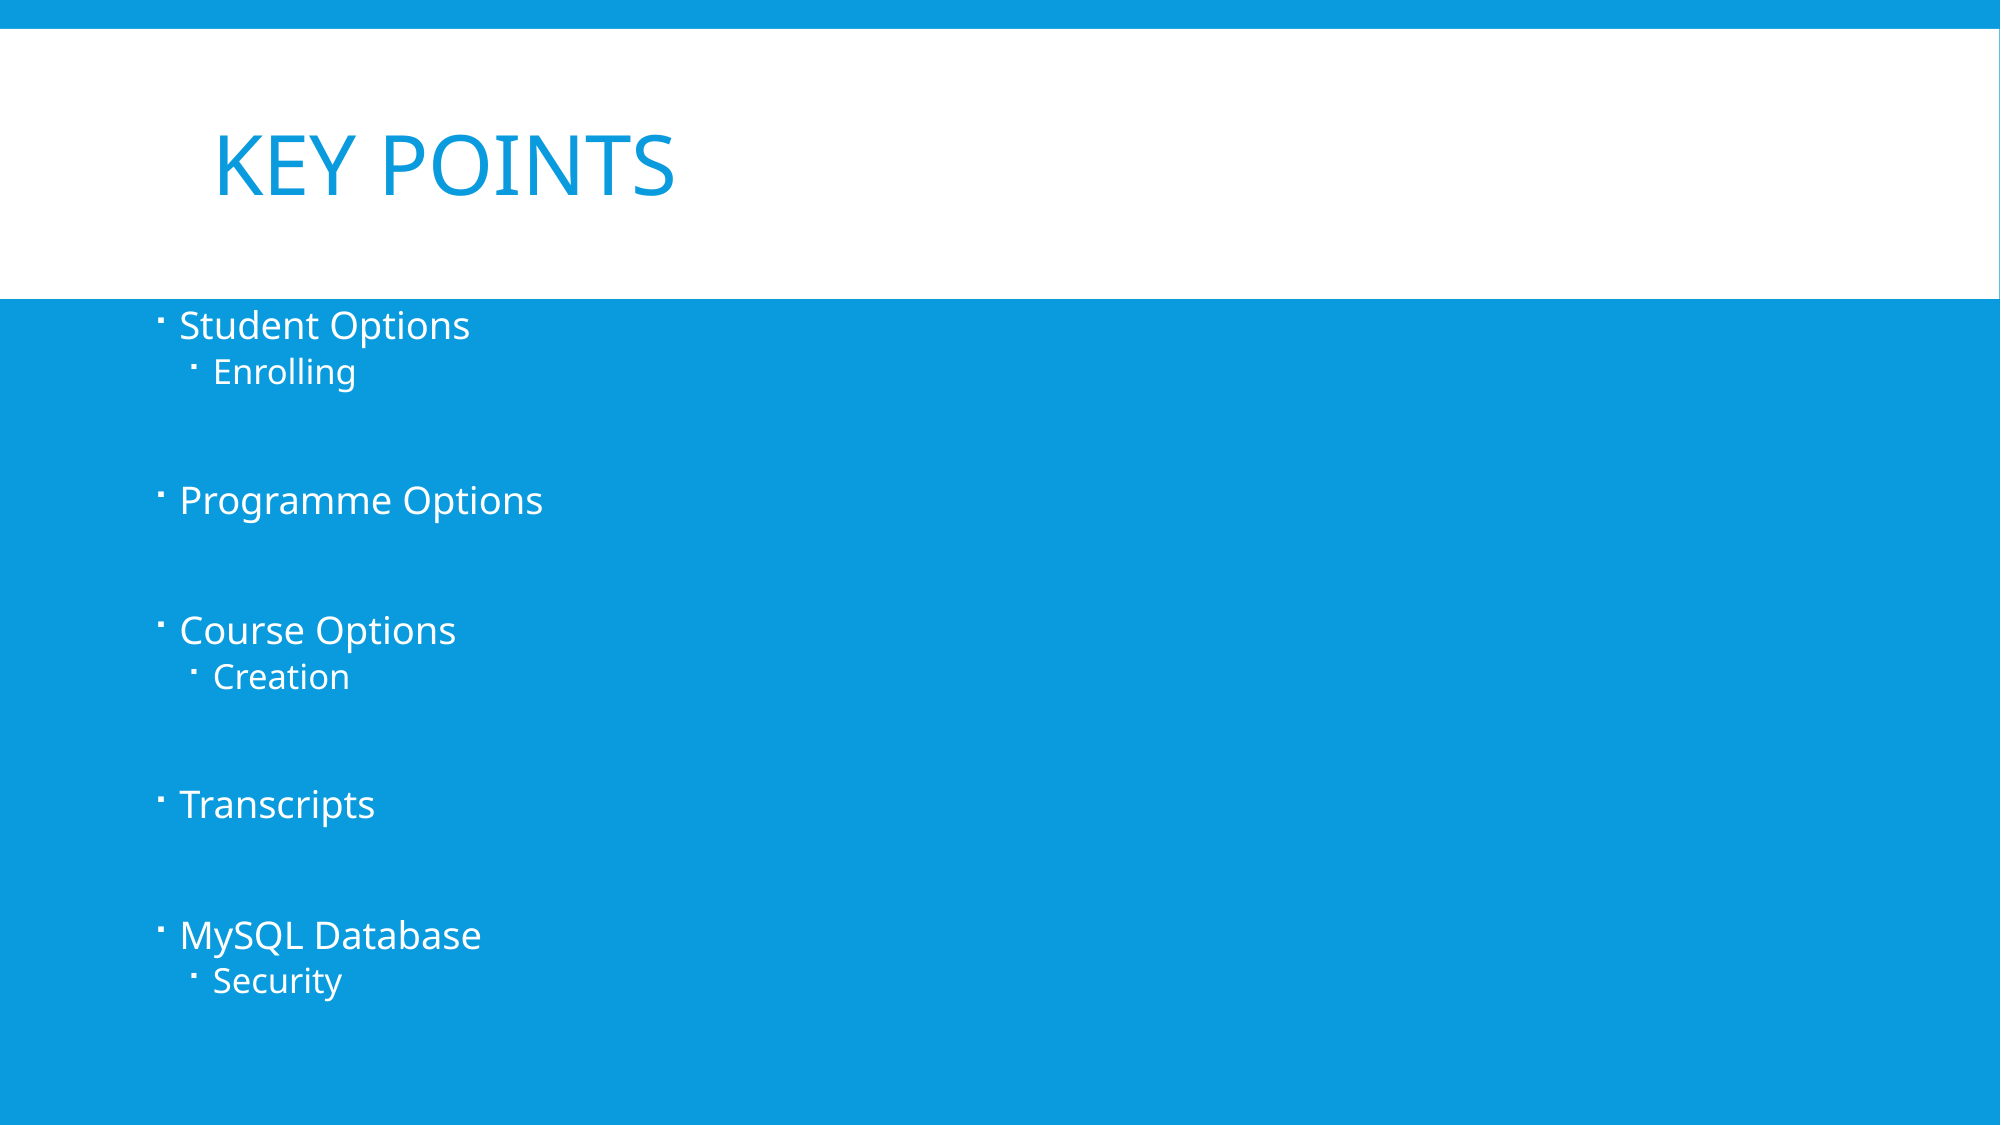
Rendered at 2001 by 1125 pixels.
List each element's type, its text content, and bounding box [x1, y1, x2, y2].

title Key Points [197, 46, 1803, 295]
list Student Options Enrolling Programme Options Course Options Creation Transcripts MySQL Database Security [137, 299, 983, 1014]
